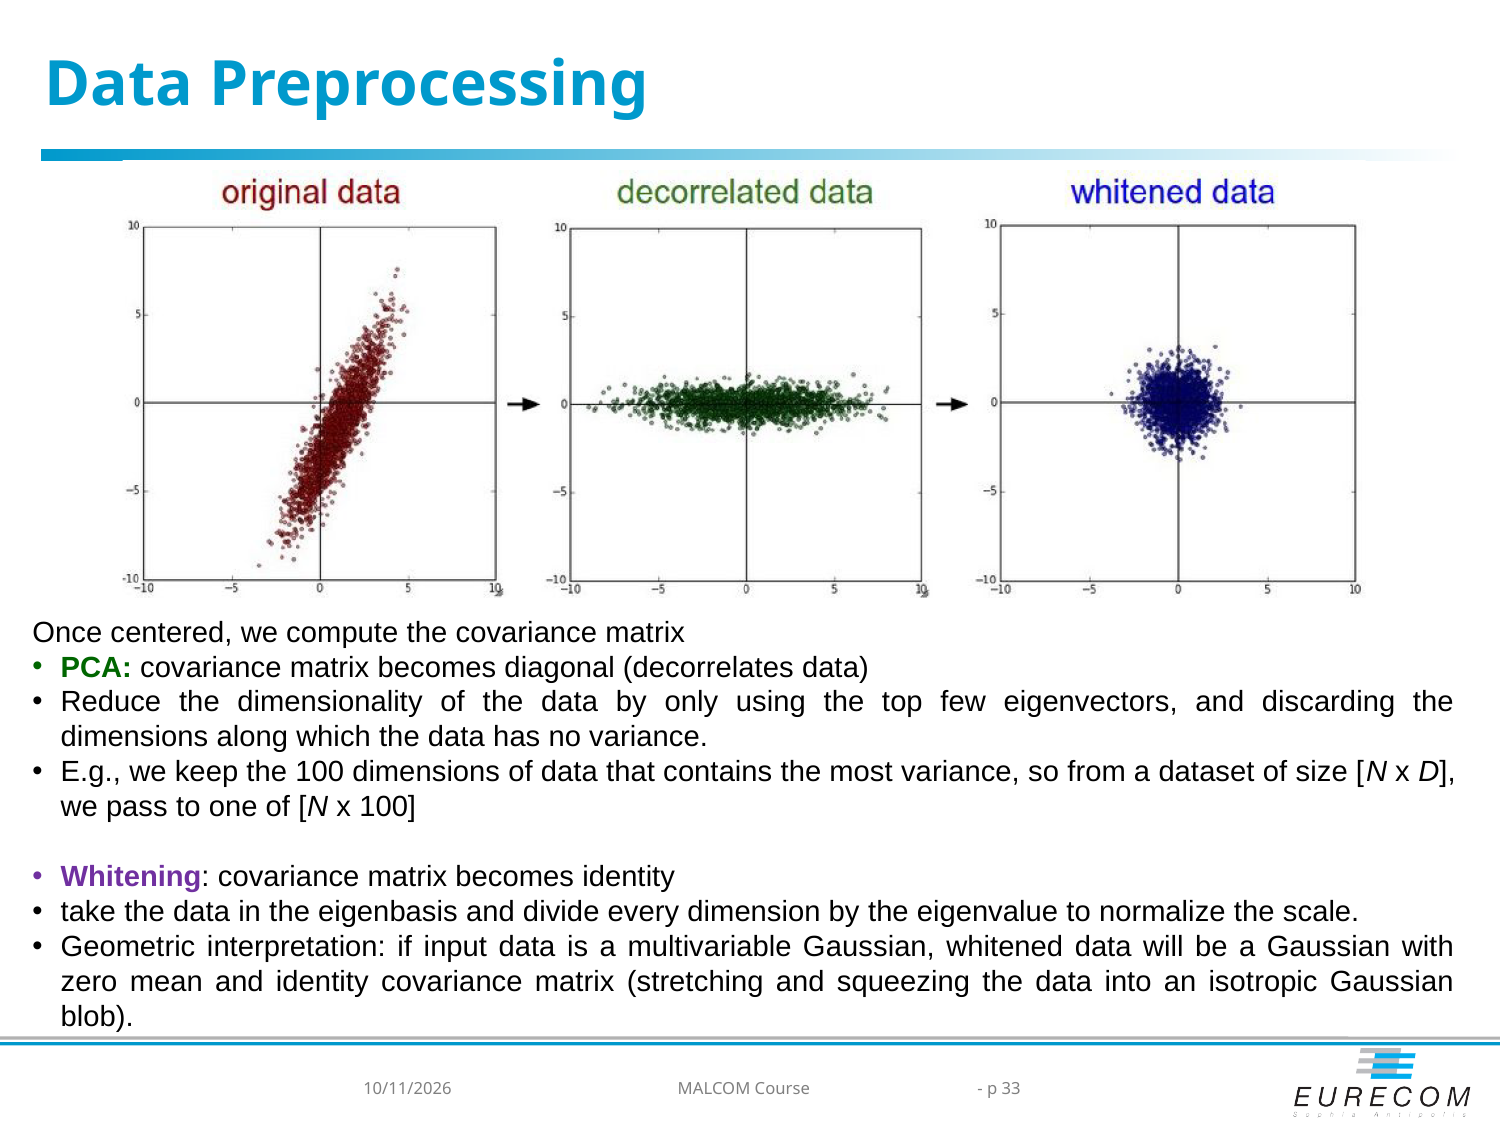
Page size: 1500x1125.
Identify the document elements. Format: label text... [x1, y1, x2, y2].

footer MALCOM Course [537, 1085, 951, 1103]
picture [1293, 1048, 1477, 1118]
picture [122, 160, 1366, 599]
text_box Data Preprocessing [29, 35, 1436, 142]
text_box Once centered, we compute the covariance matrix PCA: covariance matrix becomes diagonal (decorrelates data) Reduce the dimensionality of the data by only using the top few eigenvectors, and discarding the dimensions along which the data has no variance. E.g., we keep the 100 dimensions of data that contains the most variance, so from a dataset of size [N x D], we pass to one of [N x 100] Whitening: covariance matrix becomes identity take the data in the eigenbasis and divide every dimension by the eigenvalue to normalize the scale. Geometric interpretation: if input data is a multivariable Gaussian, whitened data will be a Gaussian with zero mean and identity covariance matrix (stretching and squeezing the data into an isotropic Gaussian blob). [17, 605, 1471, 1085]
slide_number - p 33 [962, 1085, 1081, 1103]
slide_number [348, 1085, 526, 1103]
